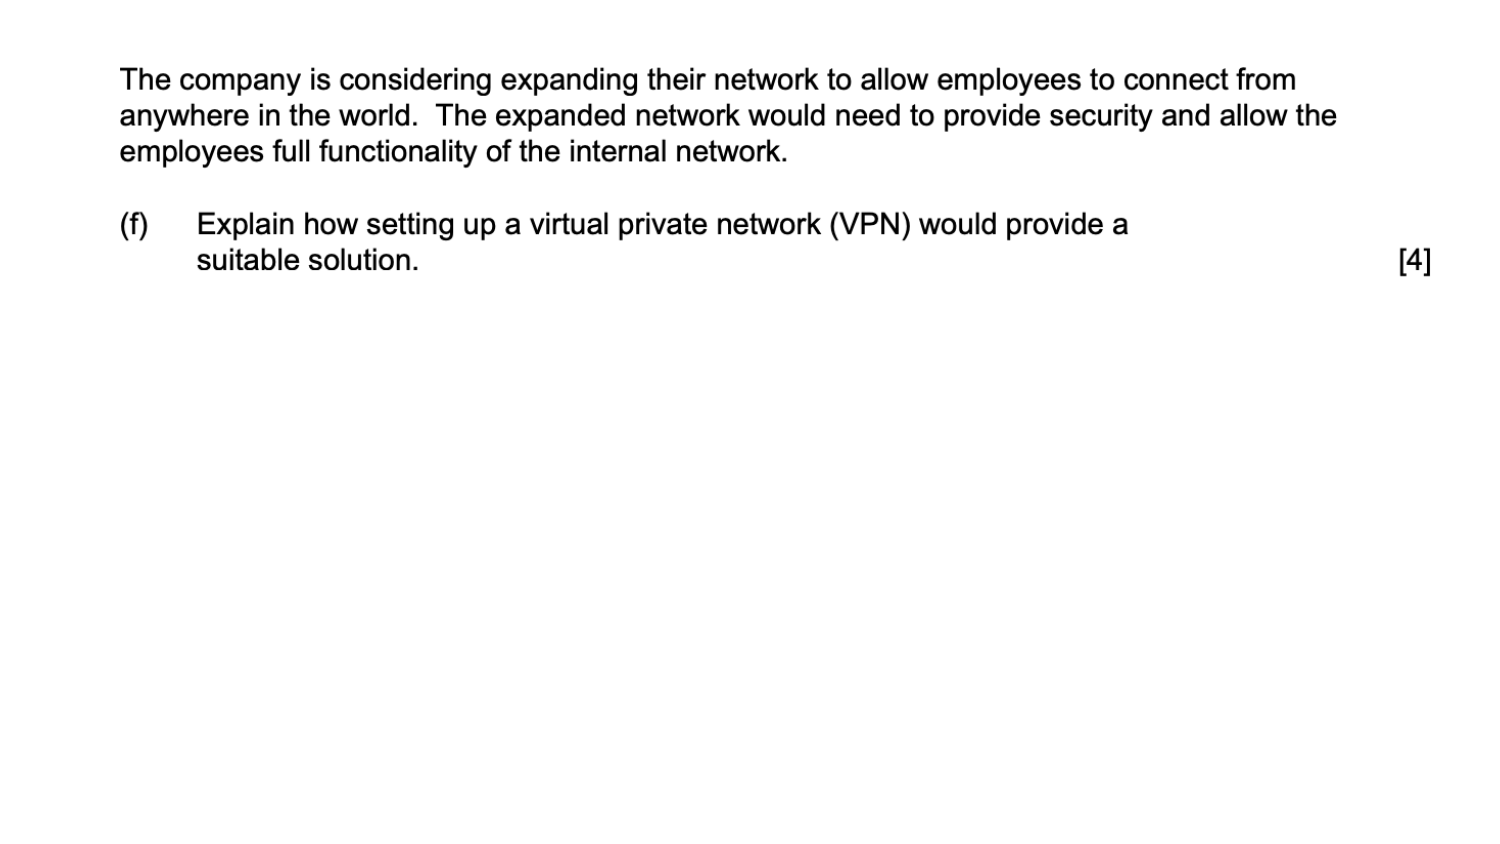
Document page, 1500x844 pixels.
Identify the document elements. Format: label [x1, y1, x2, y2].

picture [24, 24, 1476, 346]
